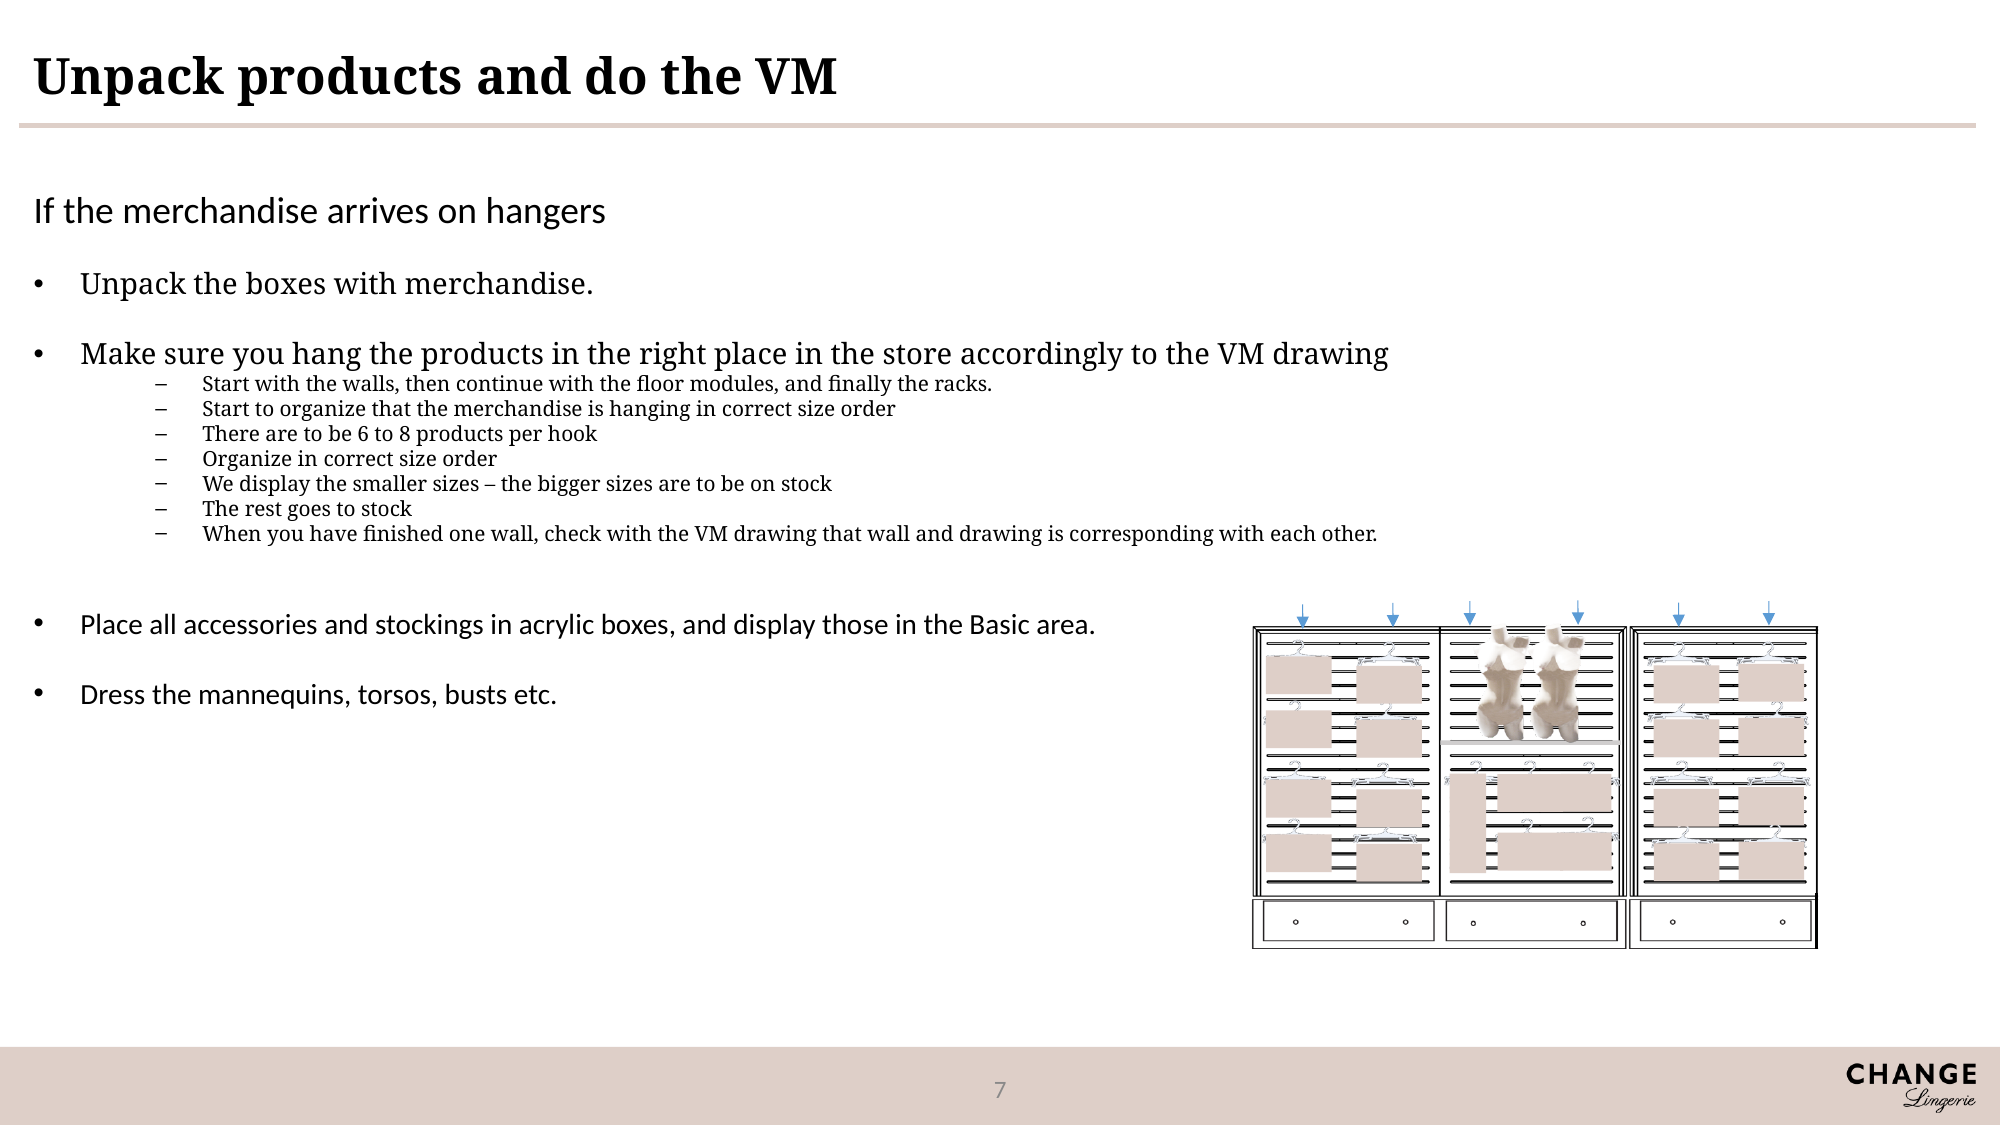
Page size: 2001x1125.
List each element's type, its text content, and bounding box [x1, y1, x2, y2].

text_box 7 [344, 1046, 1656, 1125]
text_box [0, 1046, 344, 1125]
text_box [1247, 600, 1822, 949]
text_box [1656, 1046, 2000, 1125]
text_box If the merchandise arrives on hangers Unpack the boxes with merchandise. Make sure you hang the products in the right place in the store accordingly to the VM drawing Start with the walls, then continue with the floor modules, and finally the racks. Start to organize that the merchandise is hanging in correct size order There are to be 6 to 8 products per hook Organize in correct size order We display the smaller sizes – the bigger sizes are to be on stock The rest goes to stock When you have finished one wall, check with the VM drawing that wall and drawing is corresponding with each other. Place all accessories and stockings in acrylic boxes, and display those in the Basic area. Dress the mannequins, torsos, busts etc. [18, 178, 1498, 878]
picture [1846, 1063, 1976, 1113]
text_box Unpack products and do the VM [18, 36, 1976, 112]
